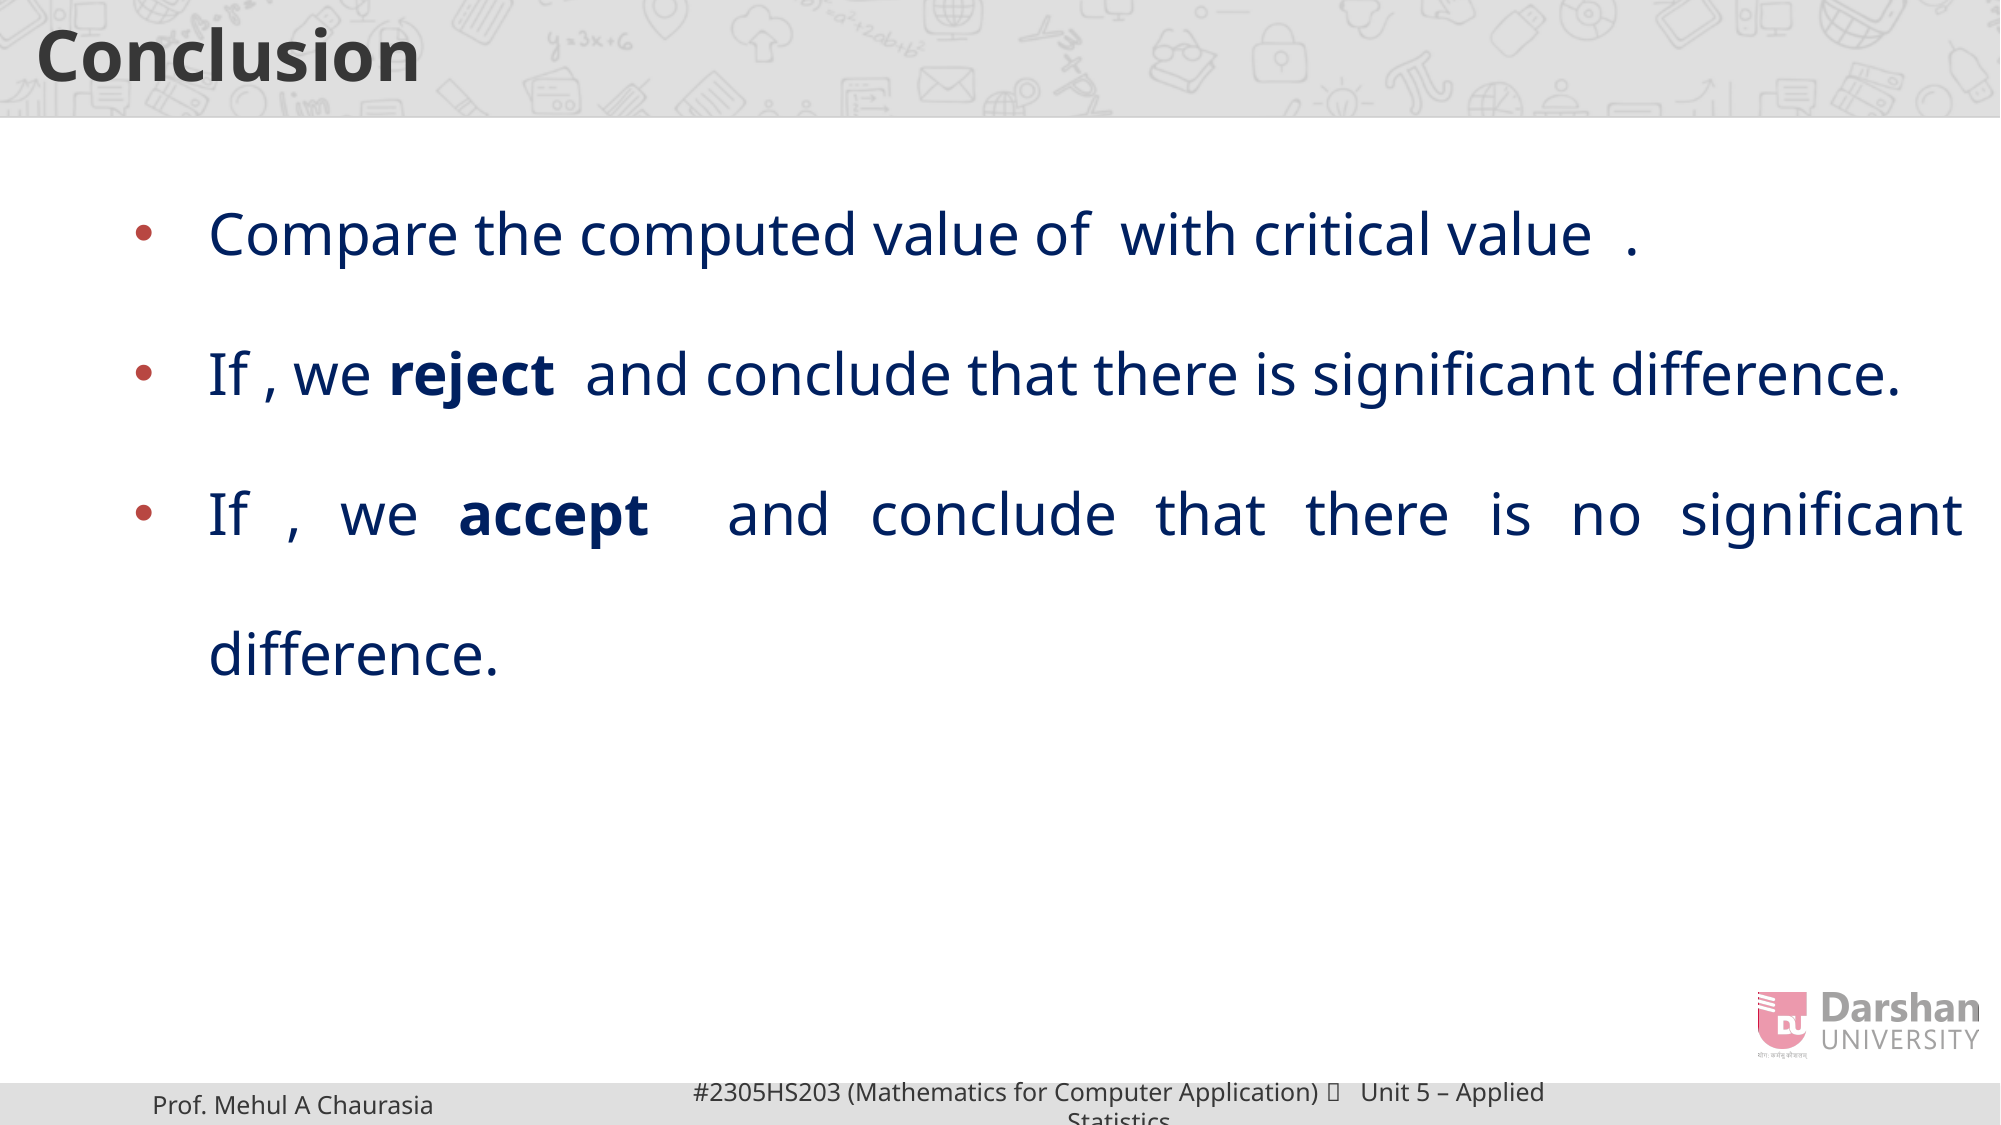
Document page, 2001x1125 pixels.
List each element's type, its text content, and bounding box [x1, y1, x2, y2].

table_header Mean [1758, 992, 1979, 1059]
title Conclusion [0, 0, 2000, 117]
